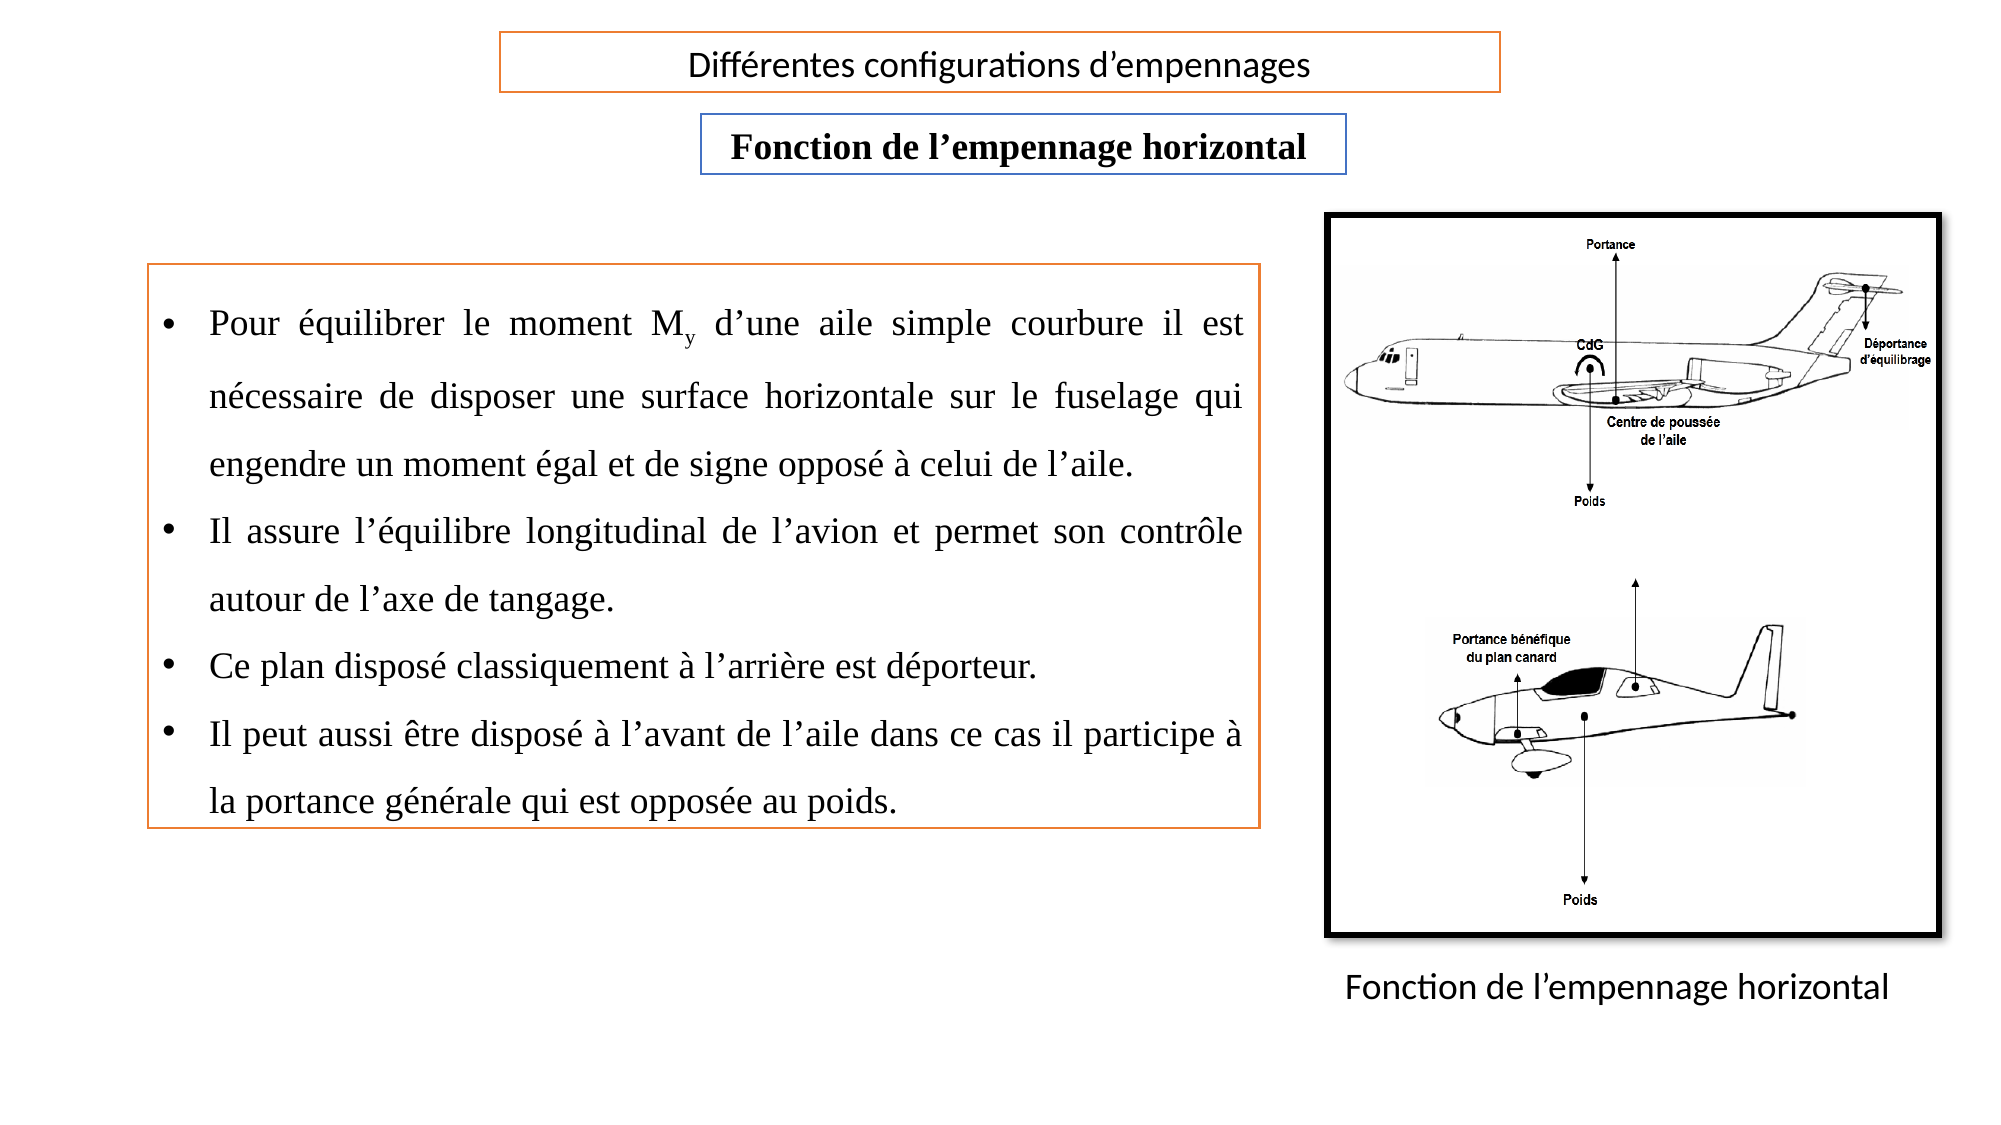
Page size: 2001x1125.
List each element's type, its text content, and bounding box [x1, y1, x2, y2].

text_box Différentes configurations d’empennages [499, 31, 1501, 93]
text_box Pour équilibrer le moment My d’une aile simple courbure il est nécessaire de disposer une surface horizontale sur le fuselage qui engendre un moment égal et de signe opposé à celui de l’aile. Il assure l’équilibre longitudinal de l’avion et permet son contrôle autour de l’axe de tangage. Ce plan disposé classiquement à l’arrière est déporteur. Il peut aussi être disposé à l’avant de l’aile dans ce cas il participe à la portance générale qui est opposée au poids. [147, 263, 1261, 829]
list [1330, 218, 1936, 933]
text_box Fonction de l’empennage horizontal [1330, 954, 1936, 1015]
text_box Fonction de l’empennage horizontal [700, 113, 1347, 175]
